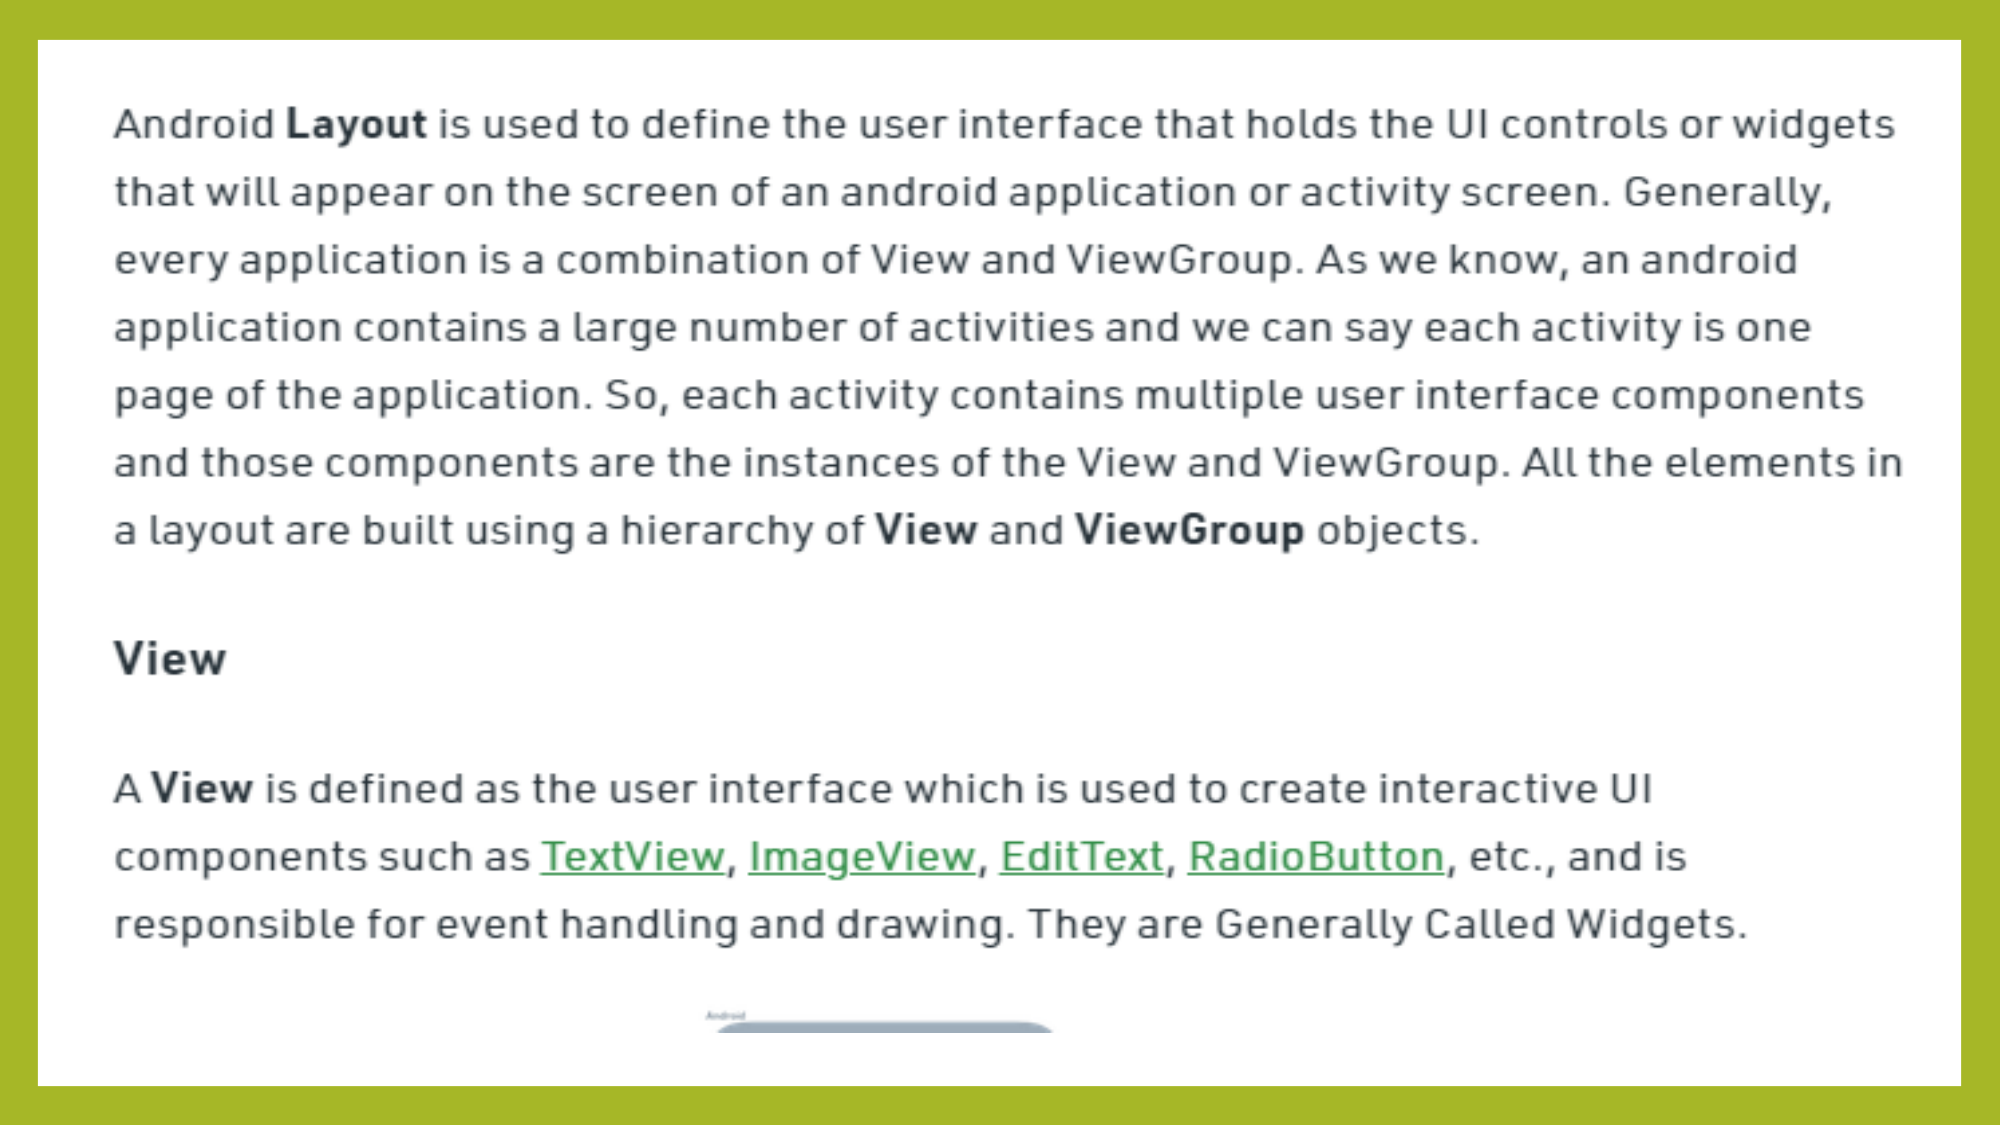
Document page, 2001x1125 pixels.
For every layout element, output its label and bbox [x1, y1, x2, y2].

list [90, 88, 1922, 1033]
